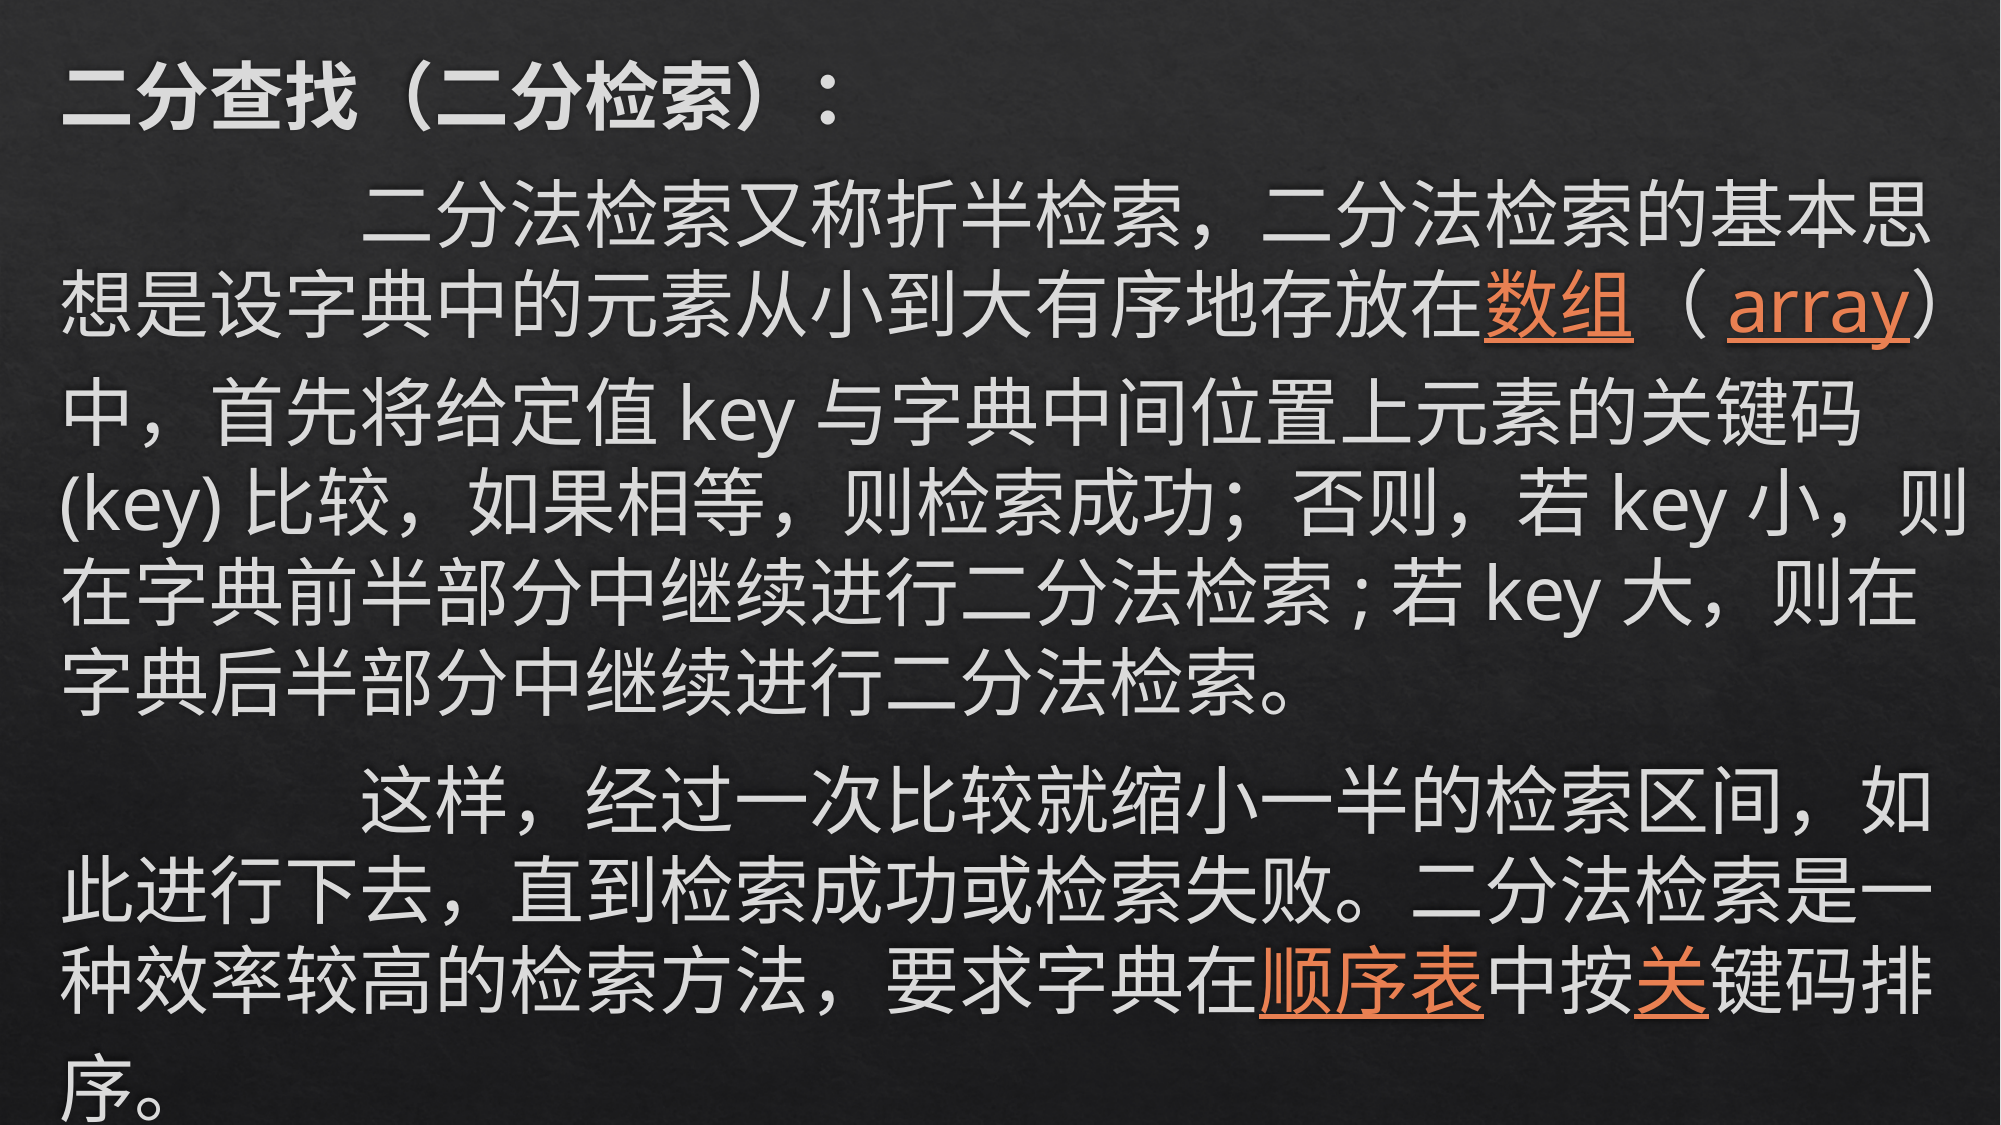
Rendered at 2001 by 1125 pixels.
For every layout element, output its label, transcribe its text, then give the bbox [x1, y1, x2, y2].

list 二分查找（二分检索）： 二分法检索又称折半检索，二分法检索的基本思想是设字典中的元素从小到大有序地存放在数组（array）中，首先将给定值key与字典中间位置上元素的关键码(key)比较，如果相等，则检索成功；否则，若key小，则在字典前半部分中继续进行二分法检索;若key大，则在字典后半部分中继续进行二分法检索。 这样，经过一次比较就缩小一半的检索区间，如此进行下去，直到检索成功或检索失败。二分法检索是一种效率较高的检索方法，要求字典在顺序表中按关键码排序。 [38, 42, 2000, 1125]
